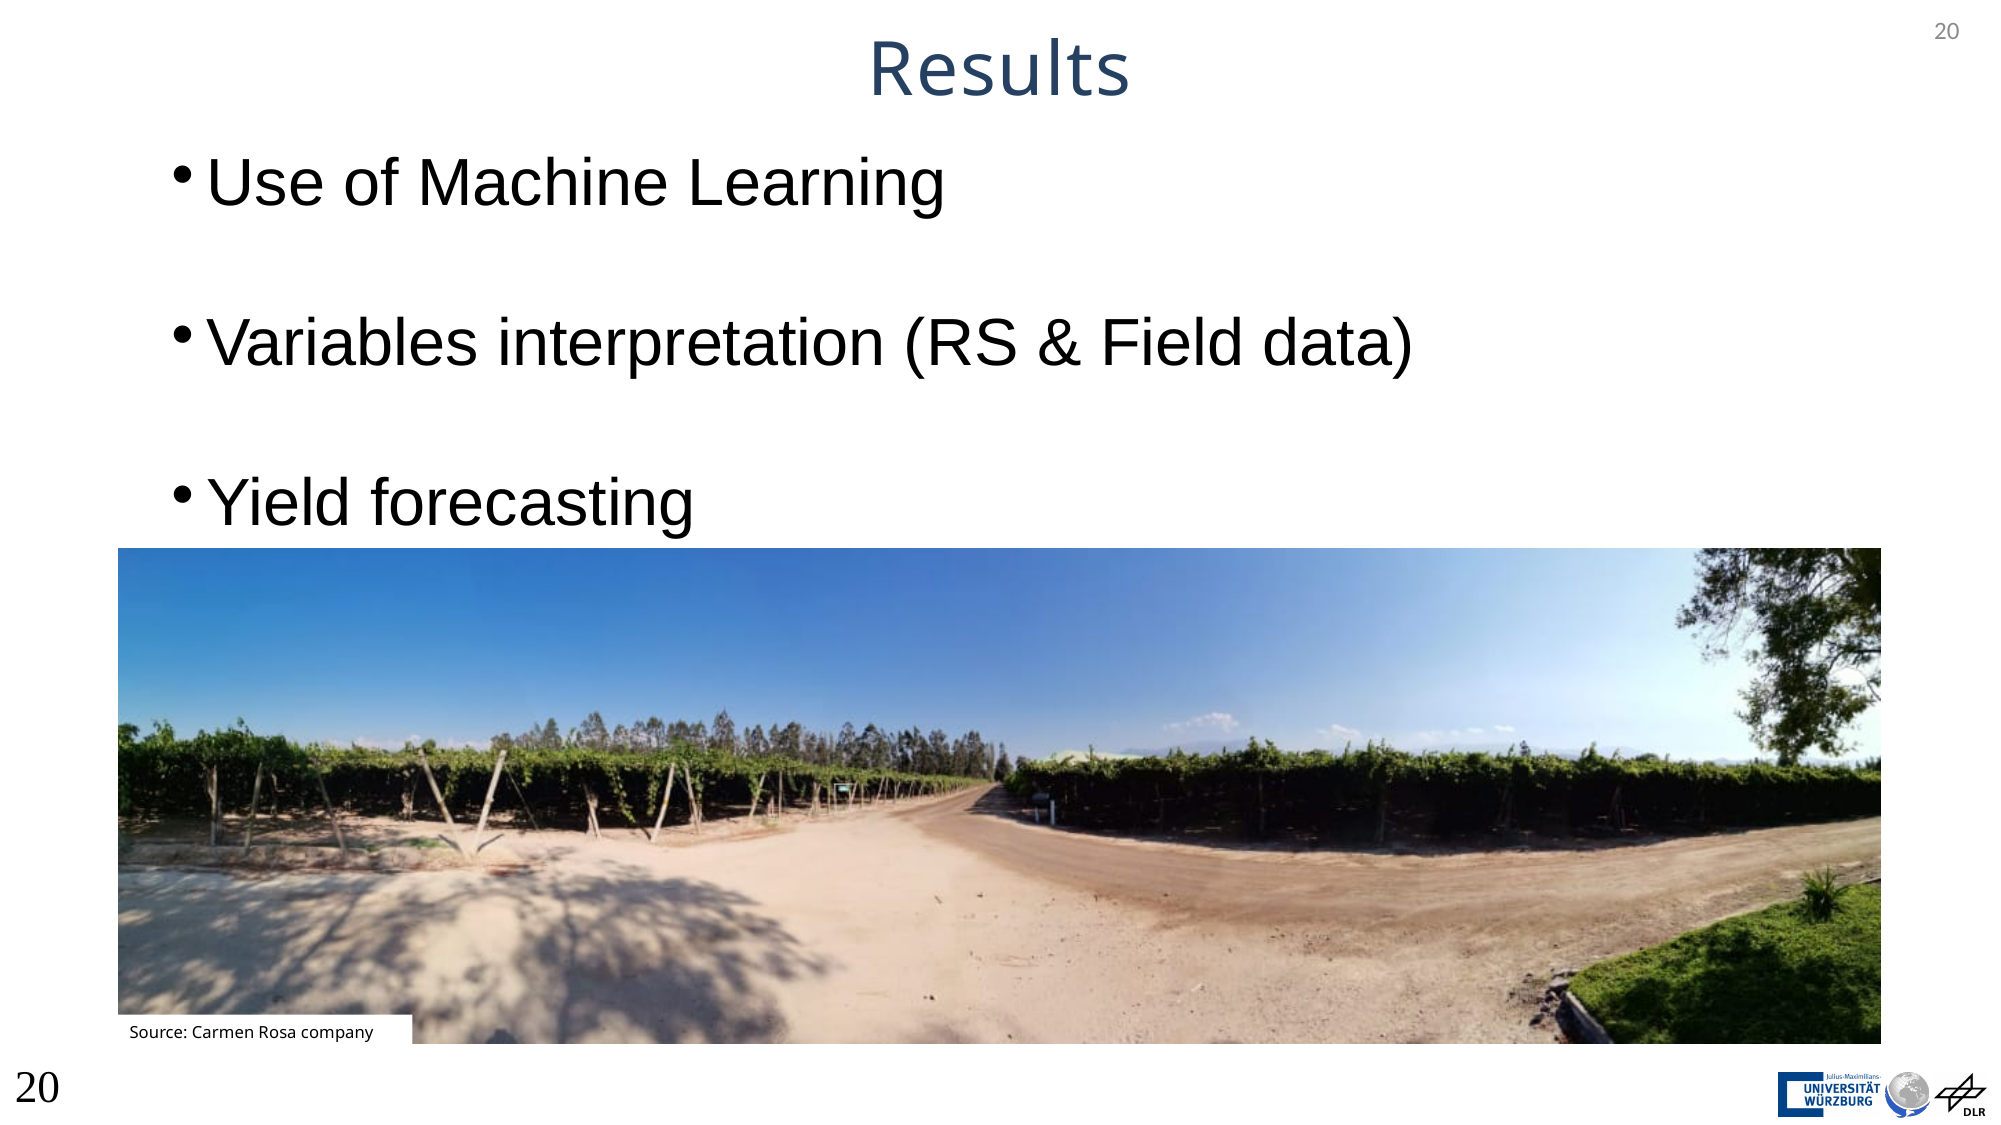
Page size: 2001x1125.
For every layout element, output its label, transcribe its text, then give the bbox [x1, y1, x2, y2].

picture [118, 548, 1882, 1045]
picture [1778, 1072, 1881, 1117]
text_box Use of Machine Learning Variables interpretation (RS & Field data) Yield forecasting [156, 131, 1844, 490]
text_box <number> [1844, 10, 1975, 50]
text_box Results [155, 0, 1844, 111]
picture [1933, 1072, 1988, 1117]
text_box [243, 490, 1112, 545]
picture [1885, 1072, 1930, 1118]
